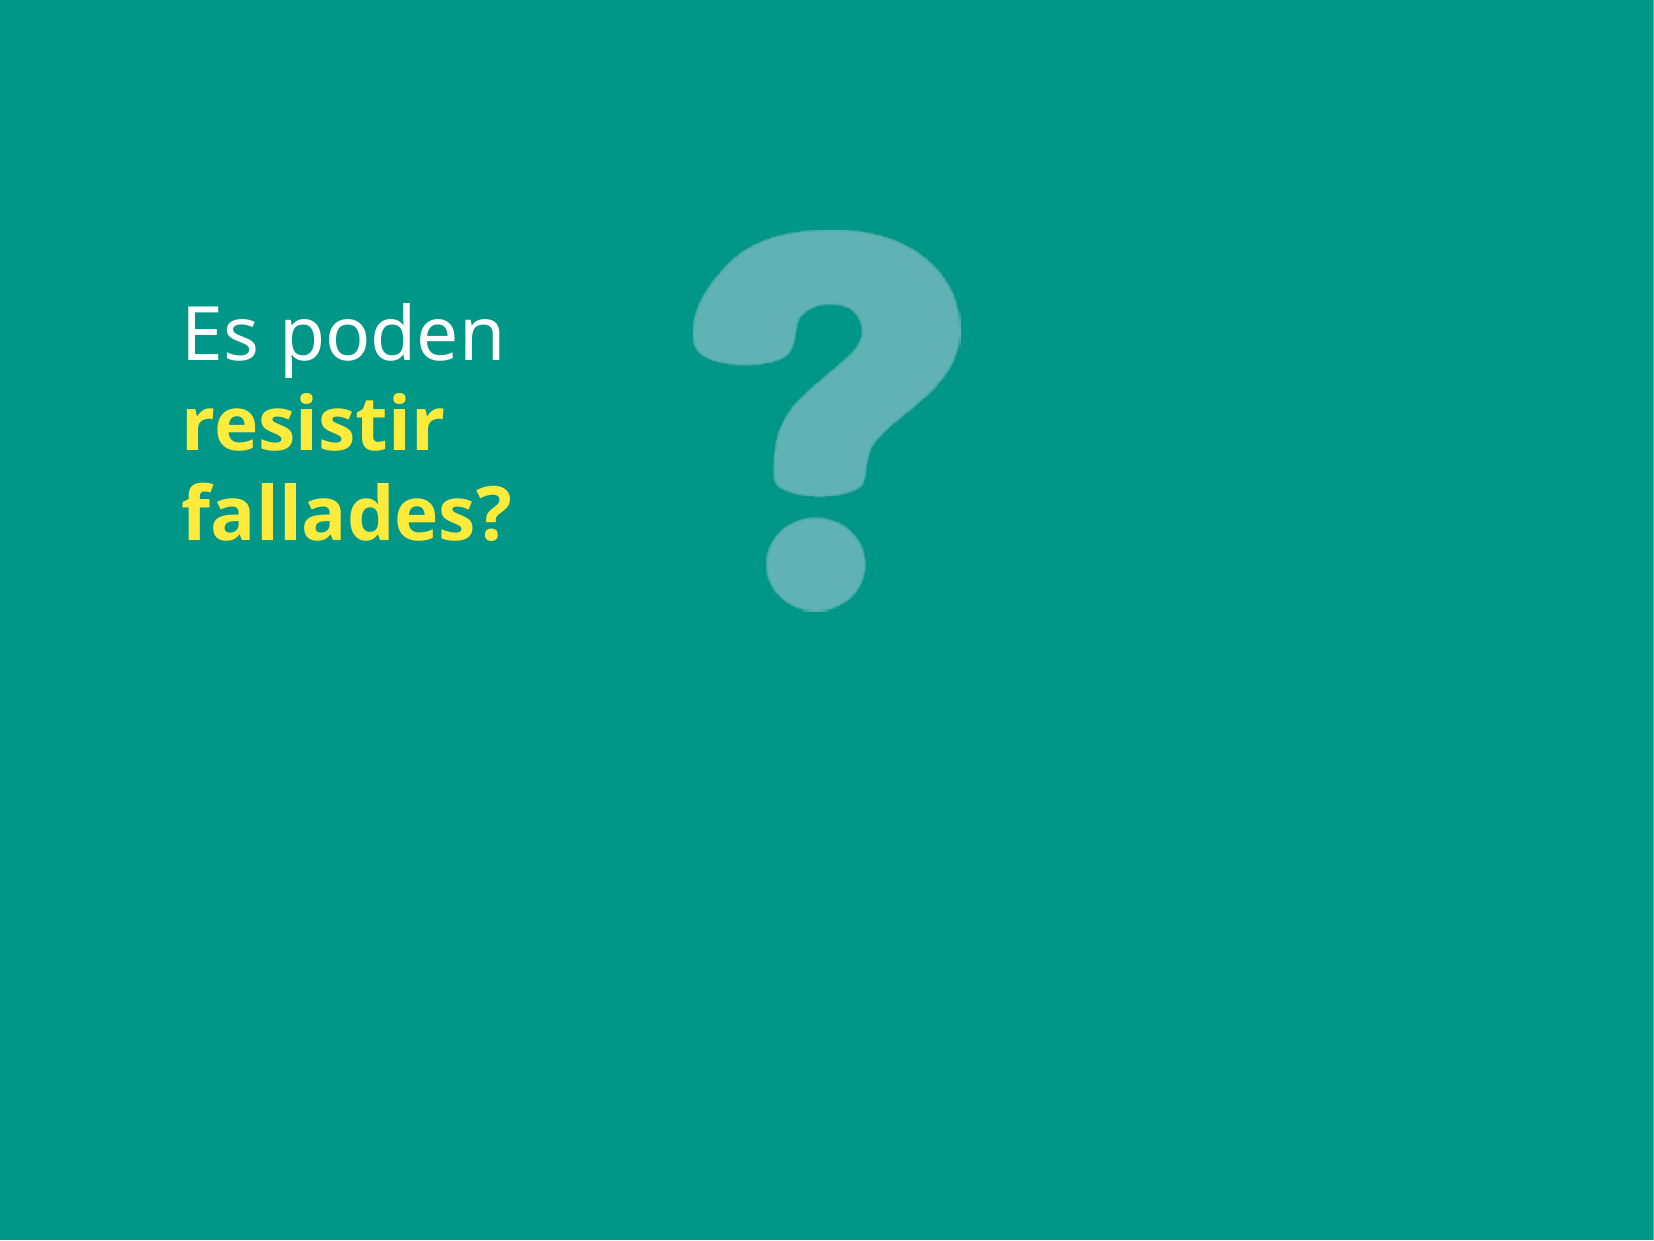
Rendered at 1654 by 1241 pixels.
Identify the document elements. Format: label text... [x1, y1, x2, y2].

picture [693, 229, 961, 612]
text_box Es poden resistir fallades? [166, 174, 789, 667]
